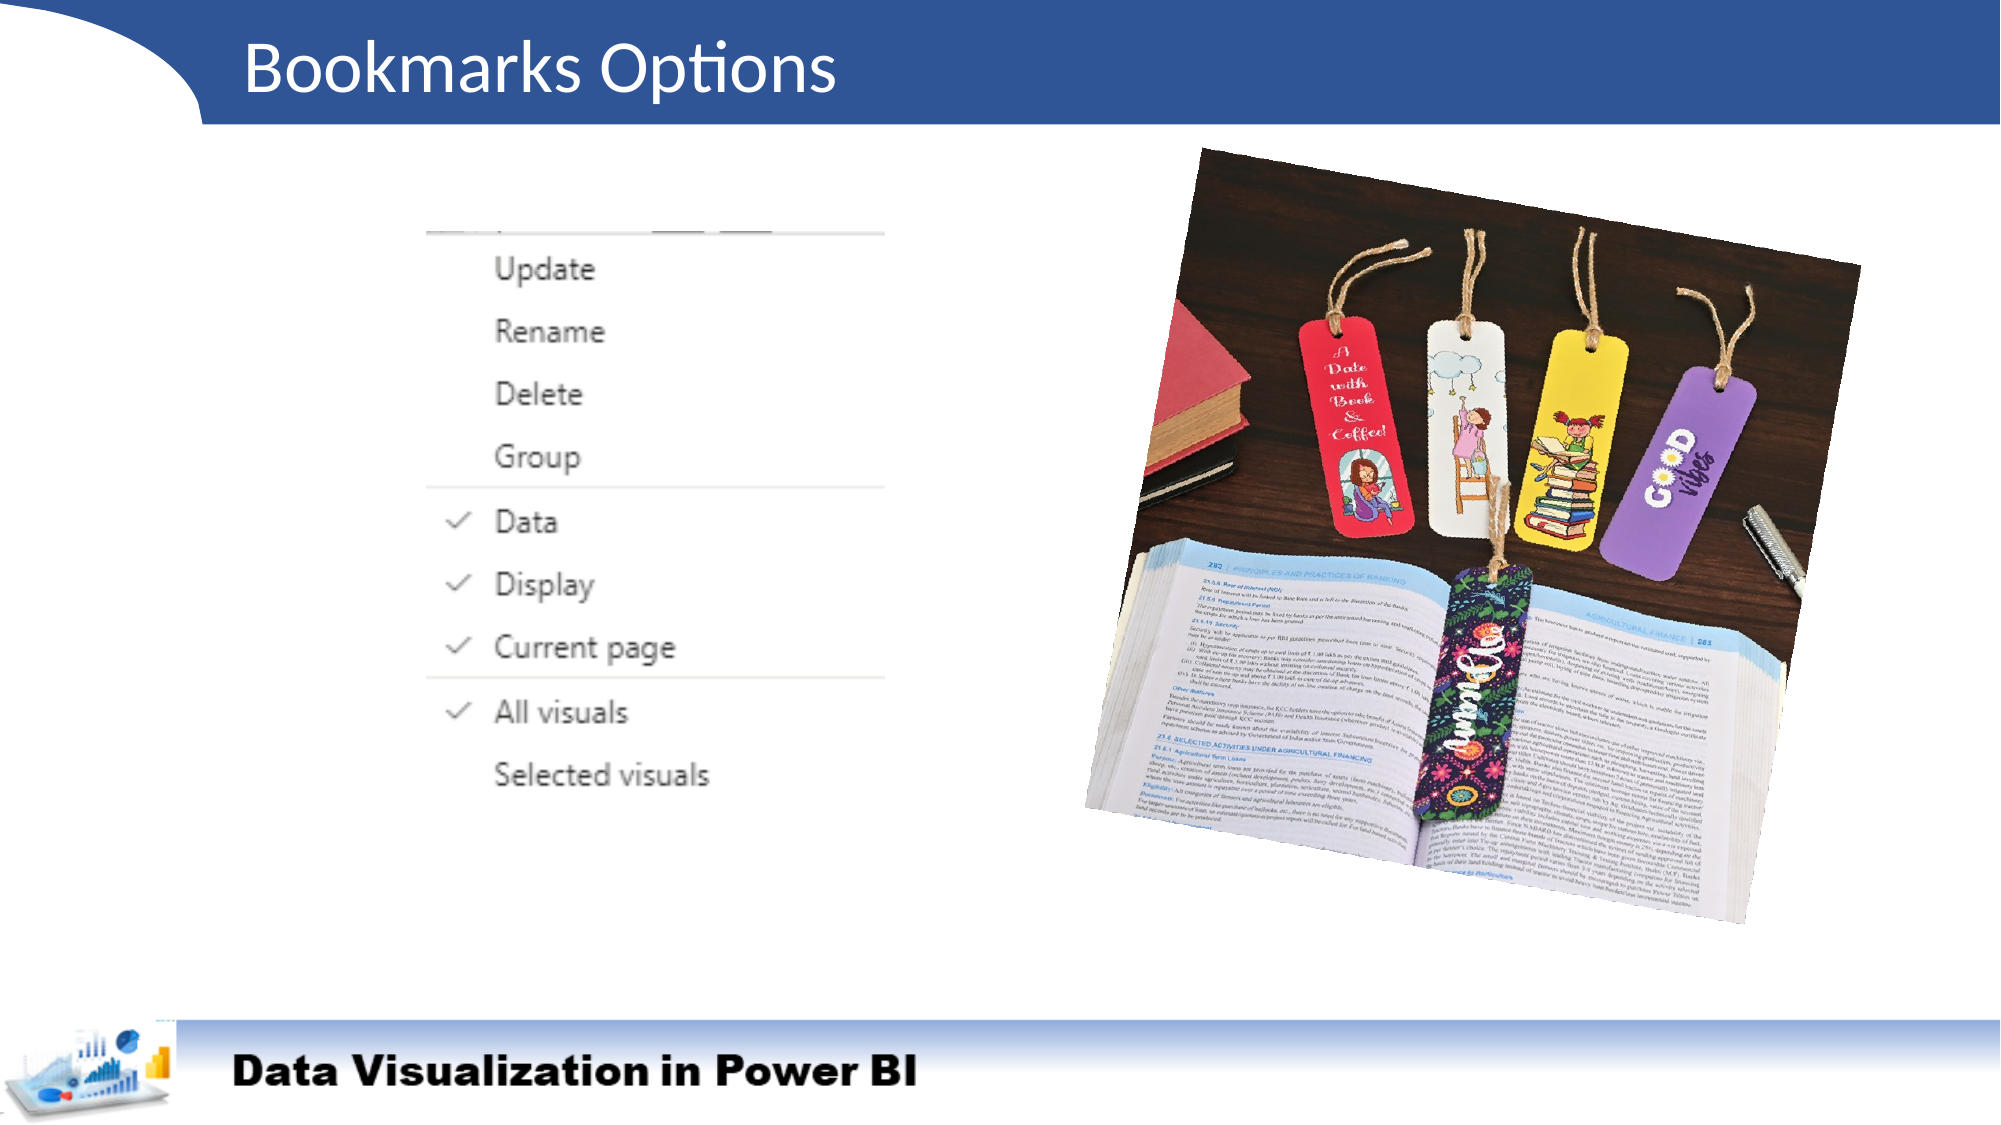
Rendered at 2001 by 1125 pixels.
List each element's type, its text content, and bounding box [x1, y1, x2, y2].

text_box Bookmarks Options [0, 0, 2000, 126]
picture [0, 0, 2001, 1125]
